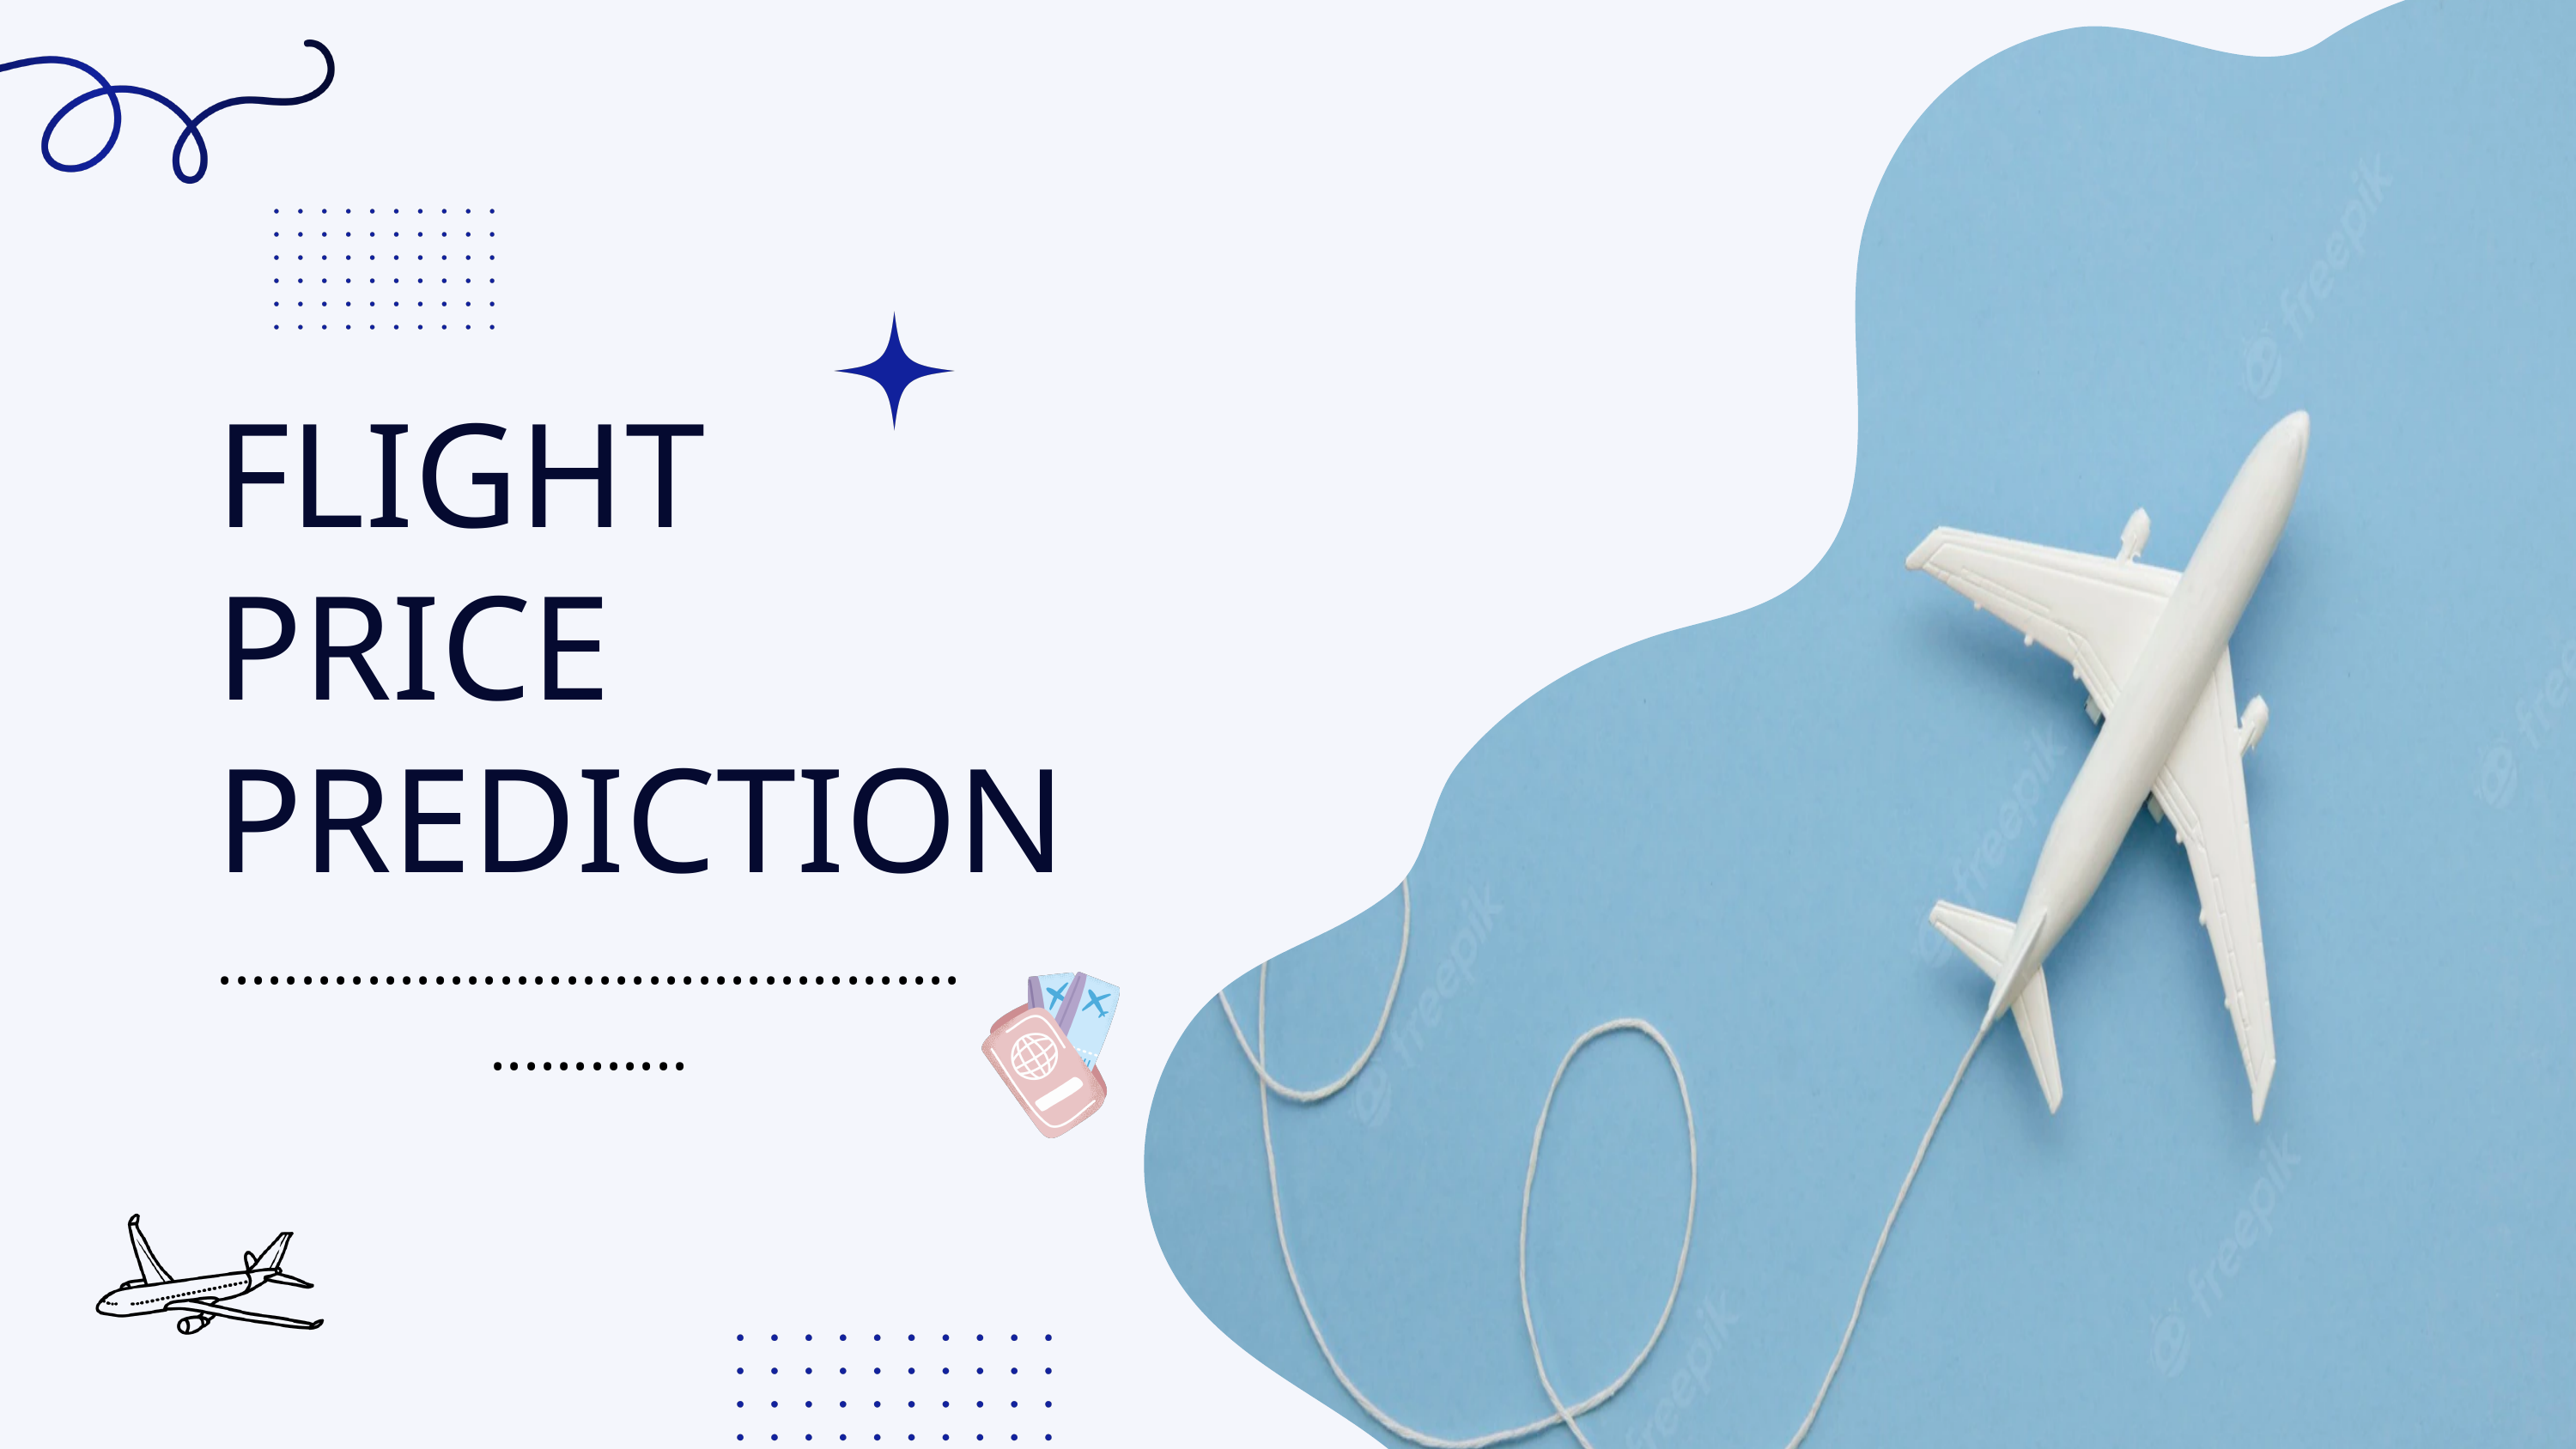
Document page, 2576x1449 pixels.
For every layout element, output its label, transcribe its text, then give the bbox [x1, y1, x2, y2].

picture [834, 311, 955, 432]
text_box ......................................................... [216, 909, 963, 1083]
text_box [1127, 0, 2576, 1449]
picture [94, 1210, 325, 1336]
picture [273, 208, 495, 330]
picture [737, 1334, 1052, 1449]
picture [0, 39, 337, 185]
text_box FLIGHT PRICE PREDICTION [216, 384, 1121, 1074]
picture [975, 970, 1128, 1145]
